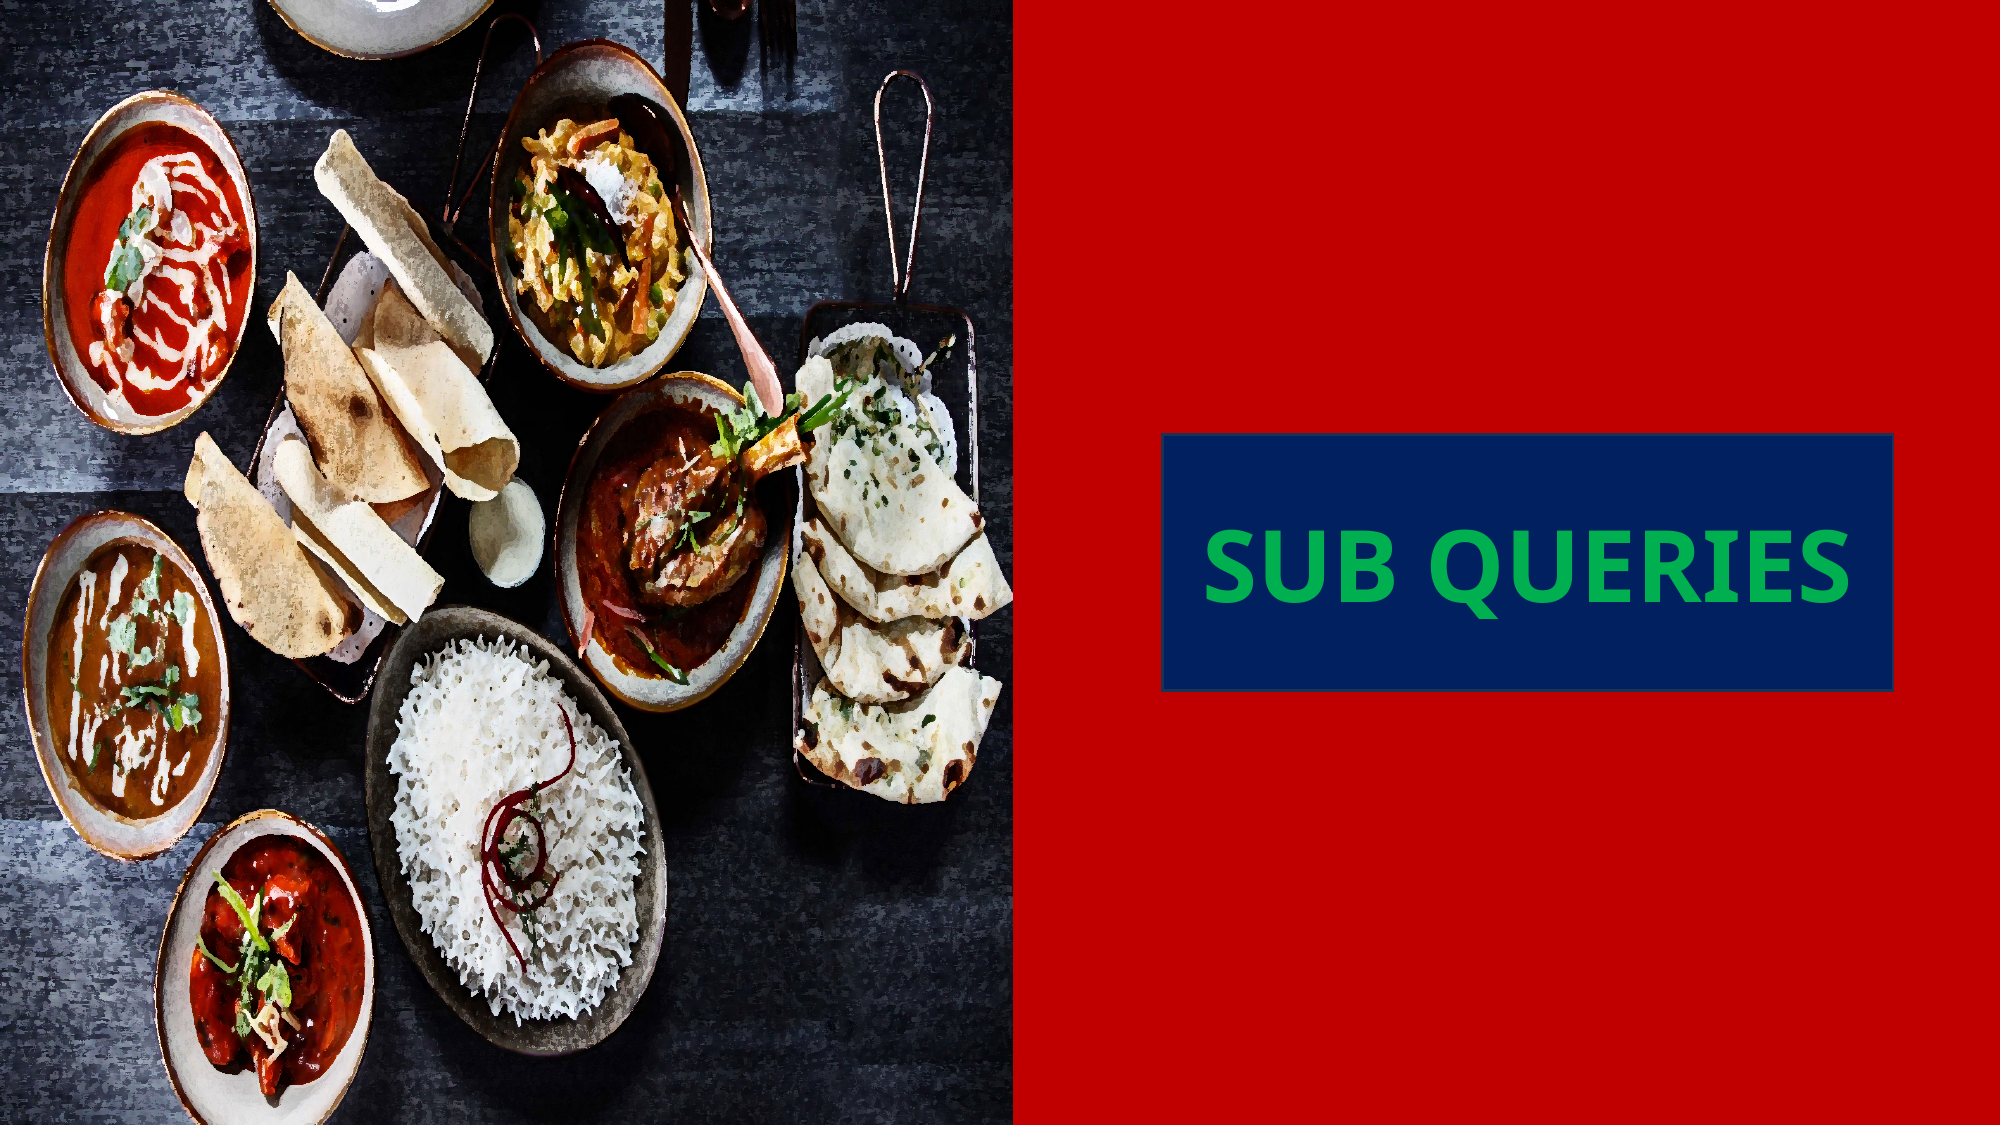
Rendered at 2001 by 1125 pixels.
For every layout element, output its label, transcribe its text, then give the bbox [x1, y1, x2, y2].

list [0, 0, 1013, 1125]
text_box SUB QUERIES [1161, 433, 1894, 692]
title [1013, 0, 2000, 1125]
